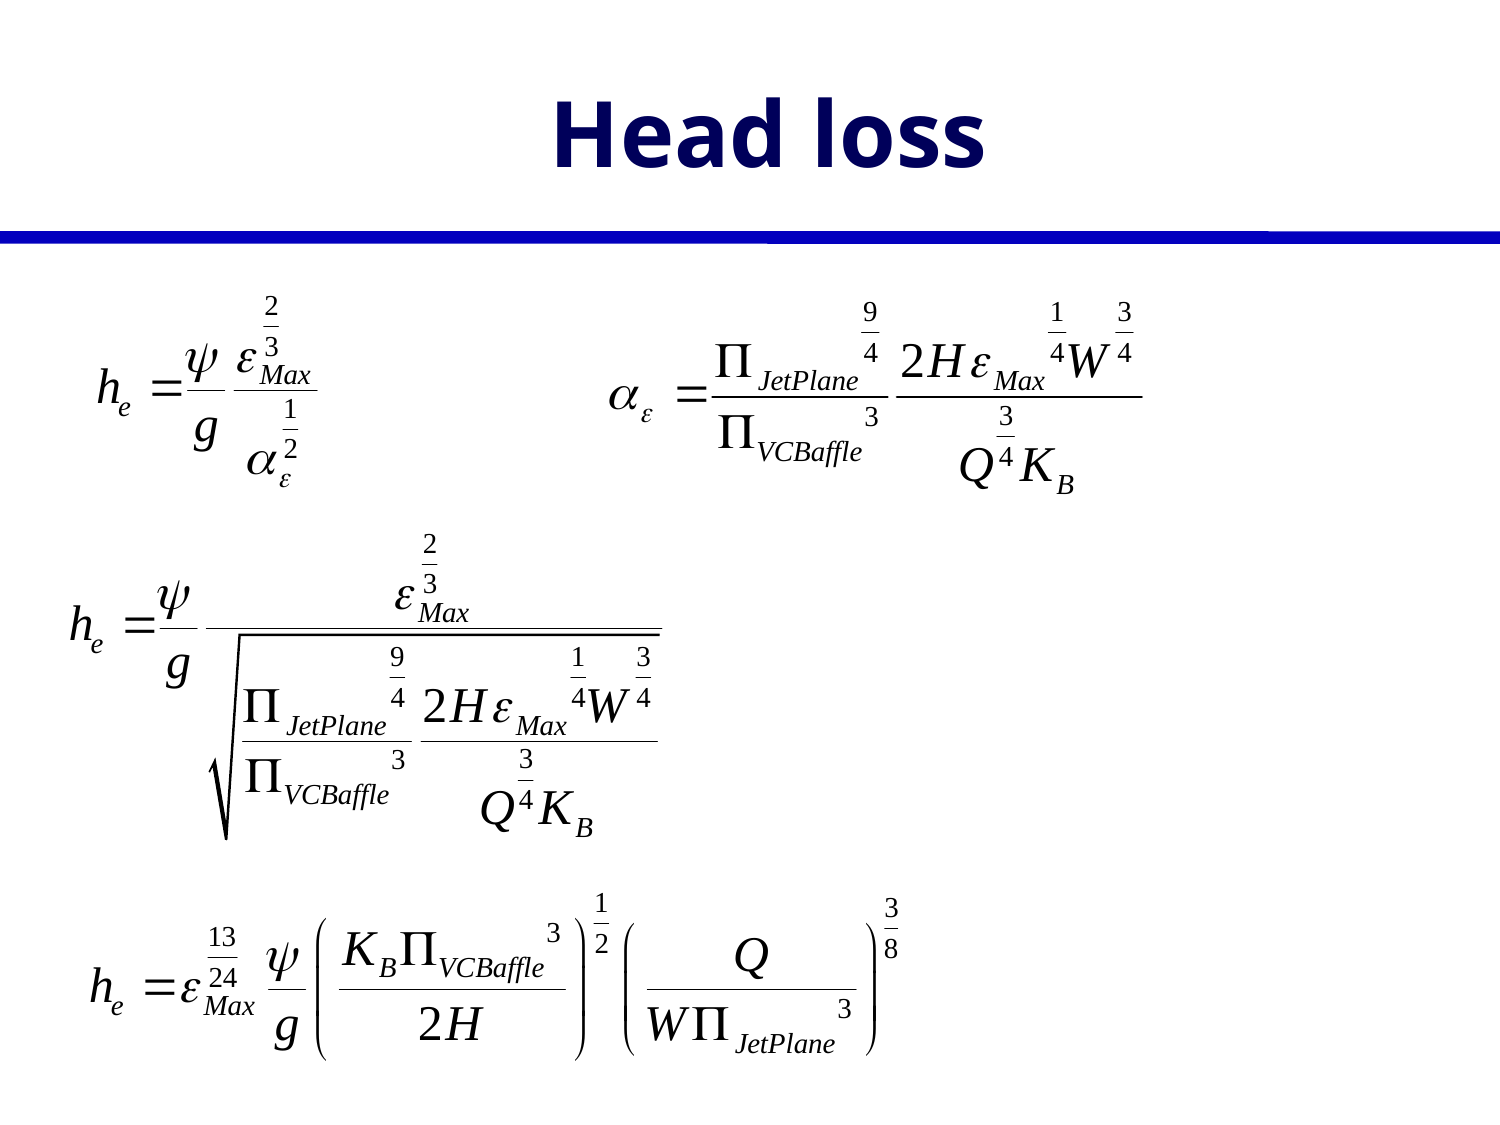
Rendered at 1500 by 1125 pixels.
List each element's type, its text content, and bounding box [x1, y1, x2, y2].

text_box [64, 525, 668, 845]
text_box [85, 885, 903, 1068]
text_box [92, 288, 323, 494]
title Head loss [75, 37, 1463, 225]
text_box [605, 294, 1149, 500]
